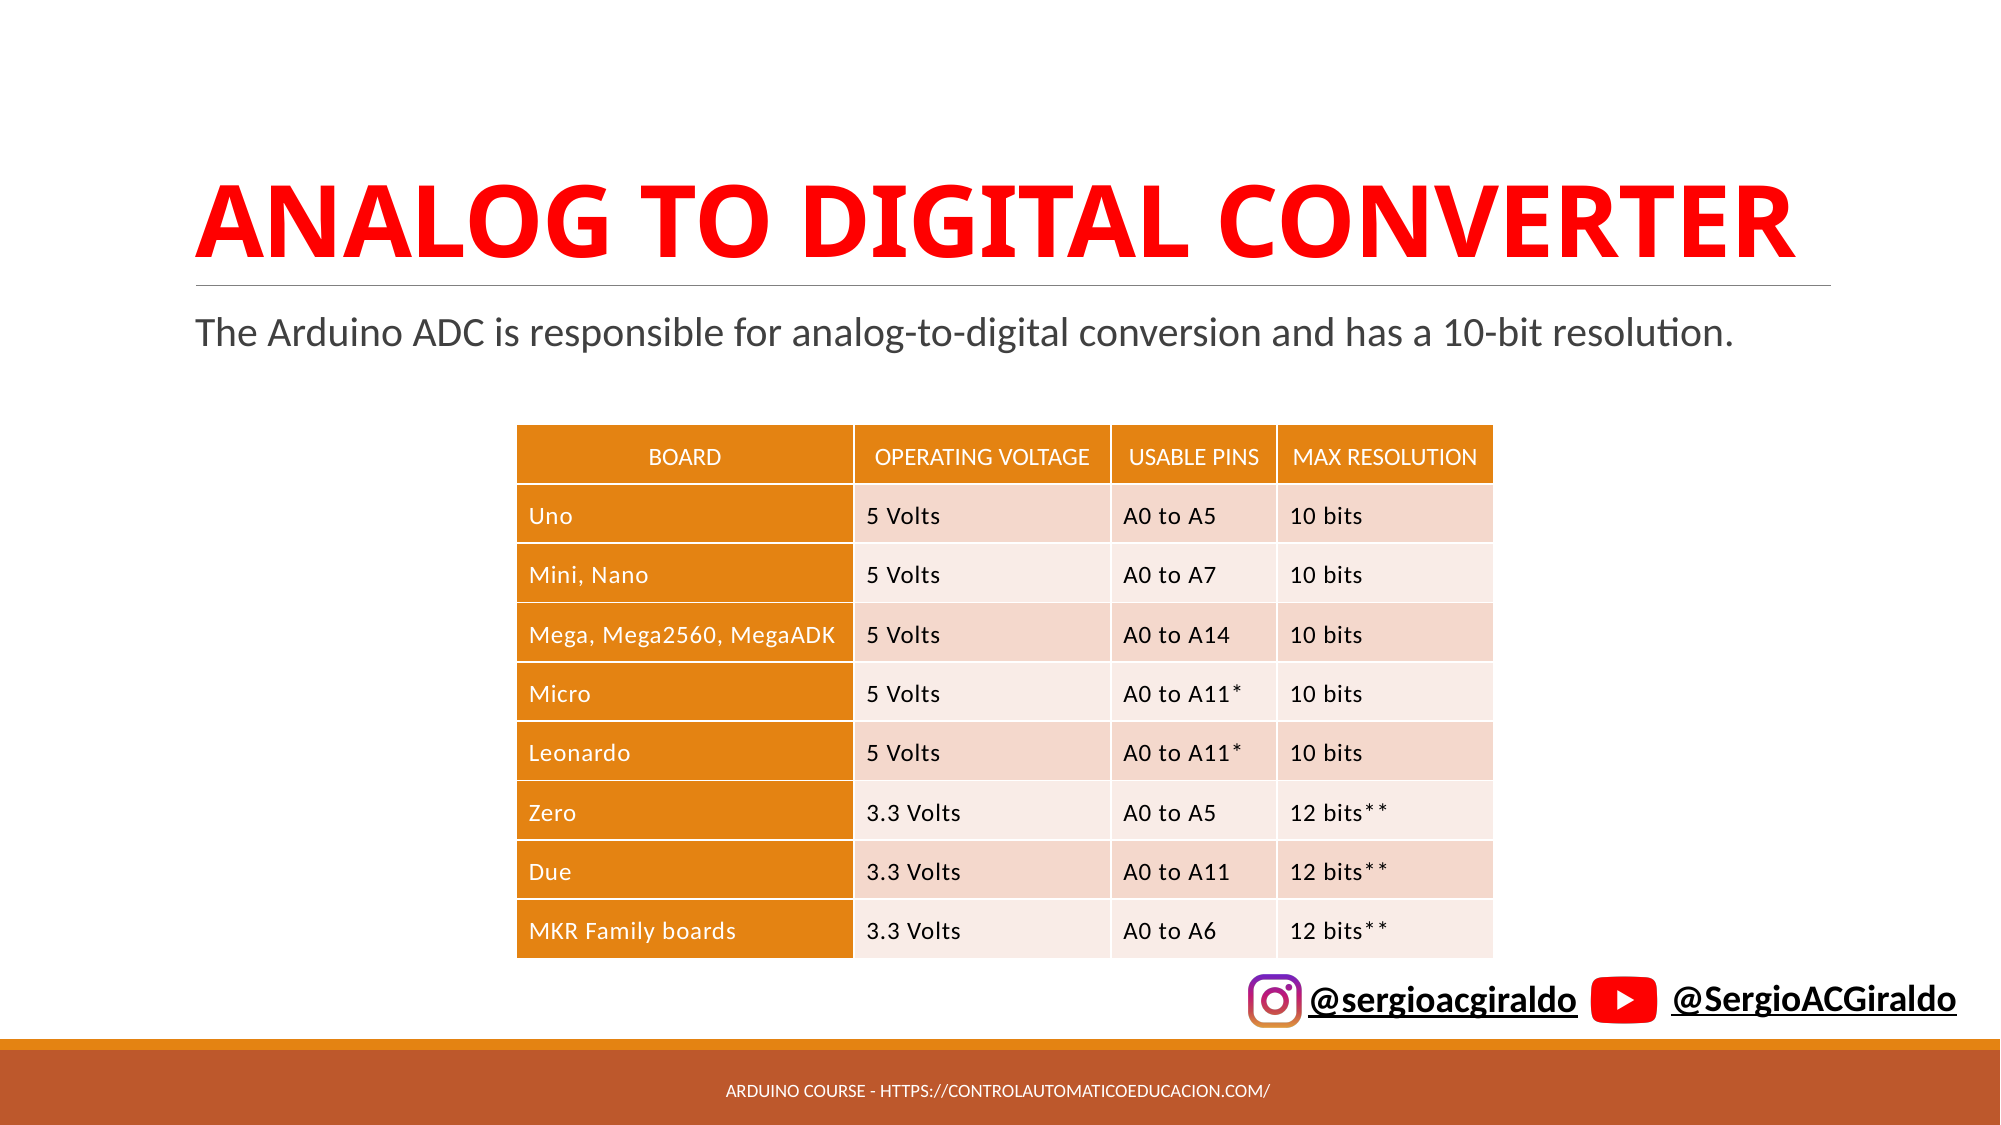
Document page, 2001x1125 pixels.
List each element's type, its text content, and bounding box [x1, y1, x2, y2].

table_cell 12 bits** [1278, 900, 1493, 958]
table_cell 10 bits [1278, 603, 1493, 661]
table_cell A0 to A6 [1112, 900, 1276, 958]
table_cell 5 Volts [855, 544, 1110, 602]
table_cell A0 to A5 [1112, 781, 1276, 839]
table_cell A0 to A11* [1112, 663, 1276, 720]
table_cell A0 to A5 [1112, 485, 1276, 542]
table_cell Due [517, 841, 853, 898]
picture [1248, 974, 1302, 1028]
table_cell 10 bits [1278, 722, 1493, 780]
list The Arduino ADC is responsible for analog-to-digital conversion and has a 10-bit resolution. [180, 302, 1830, 963]
table_cell Micro [517, 663, 853, 720]
table_cell Leonardo [517, 722, 853, 780]
table_cell 5 Volts [855, 485, 1110, 542]
table_cell Mega, Mega2560, MegaADK [517, 603, 853, 661]
picture [1580, 963, 1668, 1044]
table_cell Mini, Nano [517, 544, 853, 602]
table_cell 12 bits** [1278, 841, 1493, 898]
table_cell 5 Volts [855, 722, 1110, 780]
table_cell 3.3 Volts [855, 781, 1110, 839]
table_cell Zero [517, 781, 853, 839]
table_header BOARD [517, 425, 853, 483]
title ANALOG TO DIGITAL CONVERTER [180, 47, 1830, 285]
table_header OPERATING VOLTAGE [855, 425, 1110, 483]
table_cell 5 Volts [855, 603, 1110, 661]
table_cell 10 bits [1278, 663, 1493, 720]
table_cell A0 to A11 [1112, 841, 1276, 898]
table_header USABLE PINS [1112, 425, 1276, 483]
table_cell 3.3 Volts [855, 900, 1110, 958]
footer Arduino Course - https://controlautomaticoeducacion.com/ [604, 1059, 1396, 1120]
table_header MAX RESOLUTION [1278, 425, 1493, 483]
table_cell A0 to A7 [1112, 544, 1276, 602]
table_cell MKR Family boards [517, 900, 853, 958]
table_cell 12 bits** [1278, 781, 1493, 839]
table_cell 5 Volts [855, 663, 1110, 720]
table_cell A0 to A11* [1112, 722, 1276, 780]
table_cell 10 bits [1278, 544, 1493, 602]
table_cell 3.3 Volts [855, 841, 1110, 898]
table_cell 10 bits [1278, 485, 1493, 542]
table_cell A0 to A14 [1112, 603, 1276, 661]
table_cell Uno [517, 485, 853, 542]
